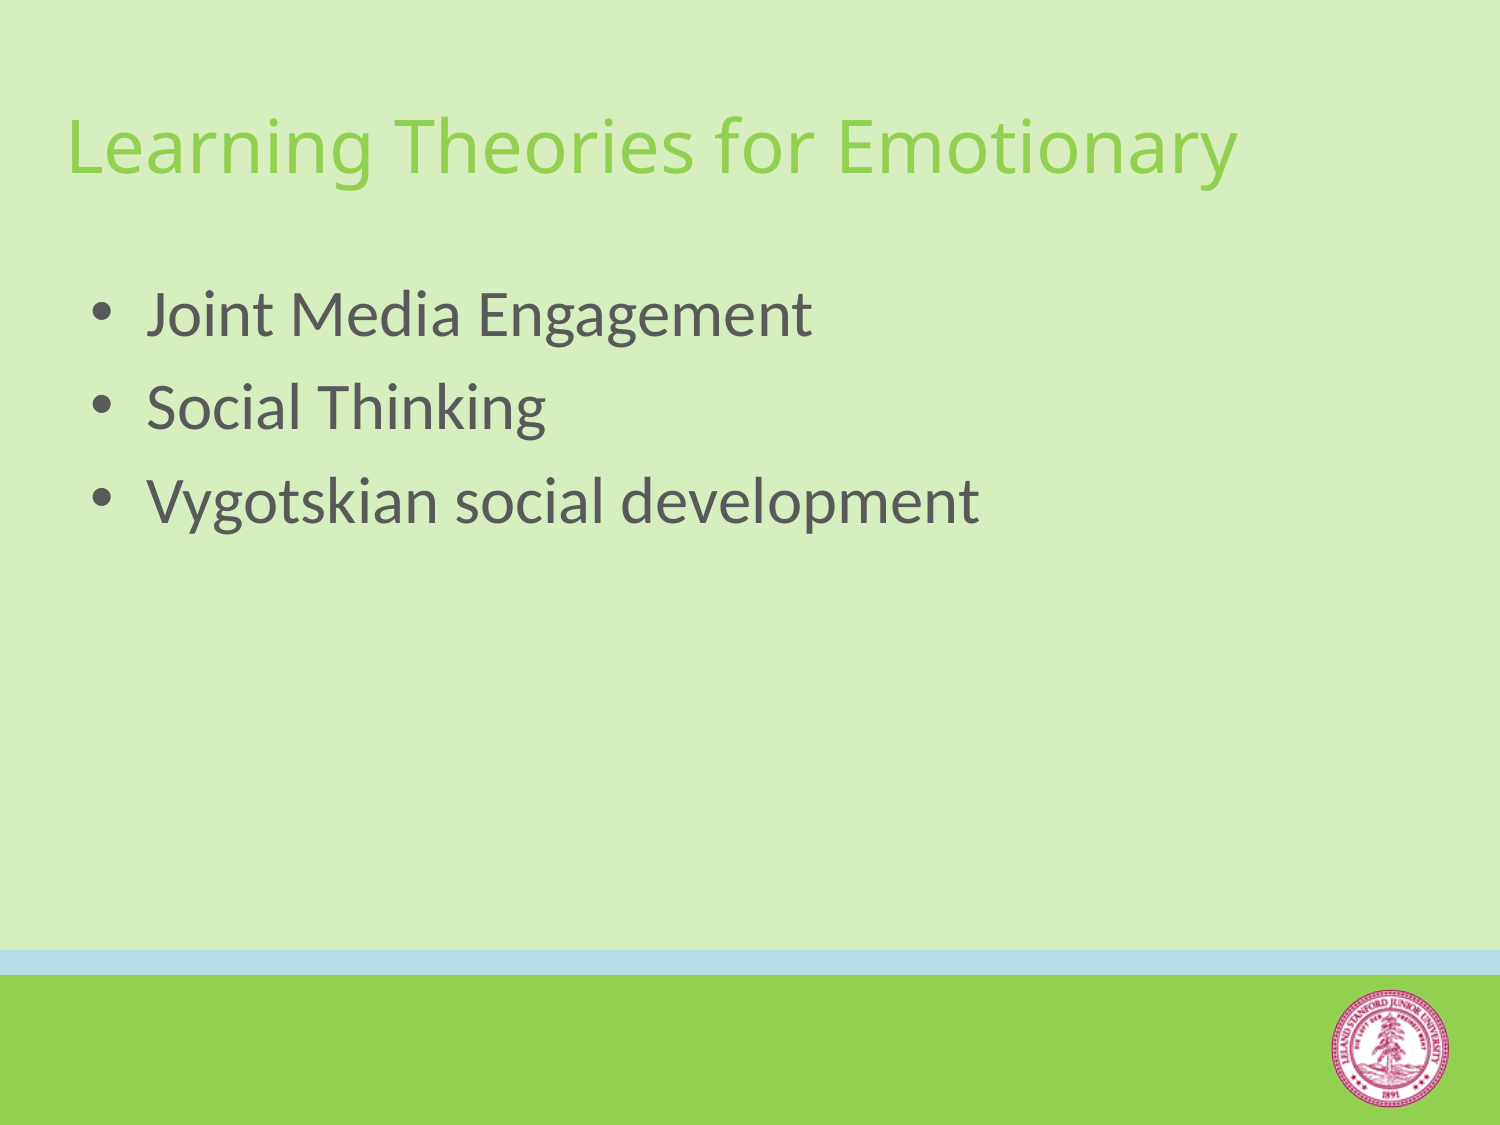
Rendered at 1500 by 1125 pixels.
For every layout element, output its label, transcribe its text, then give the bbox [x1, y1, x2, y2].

list Joint Media Engagement Social Thinking Vygotskian social development [75, 262, 1425, 938]
picture [1325, 987, 1463, 1113]
title Learning Theories for Emotionary [50, 62, 1463, 225]
